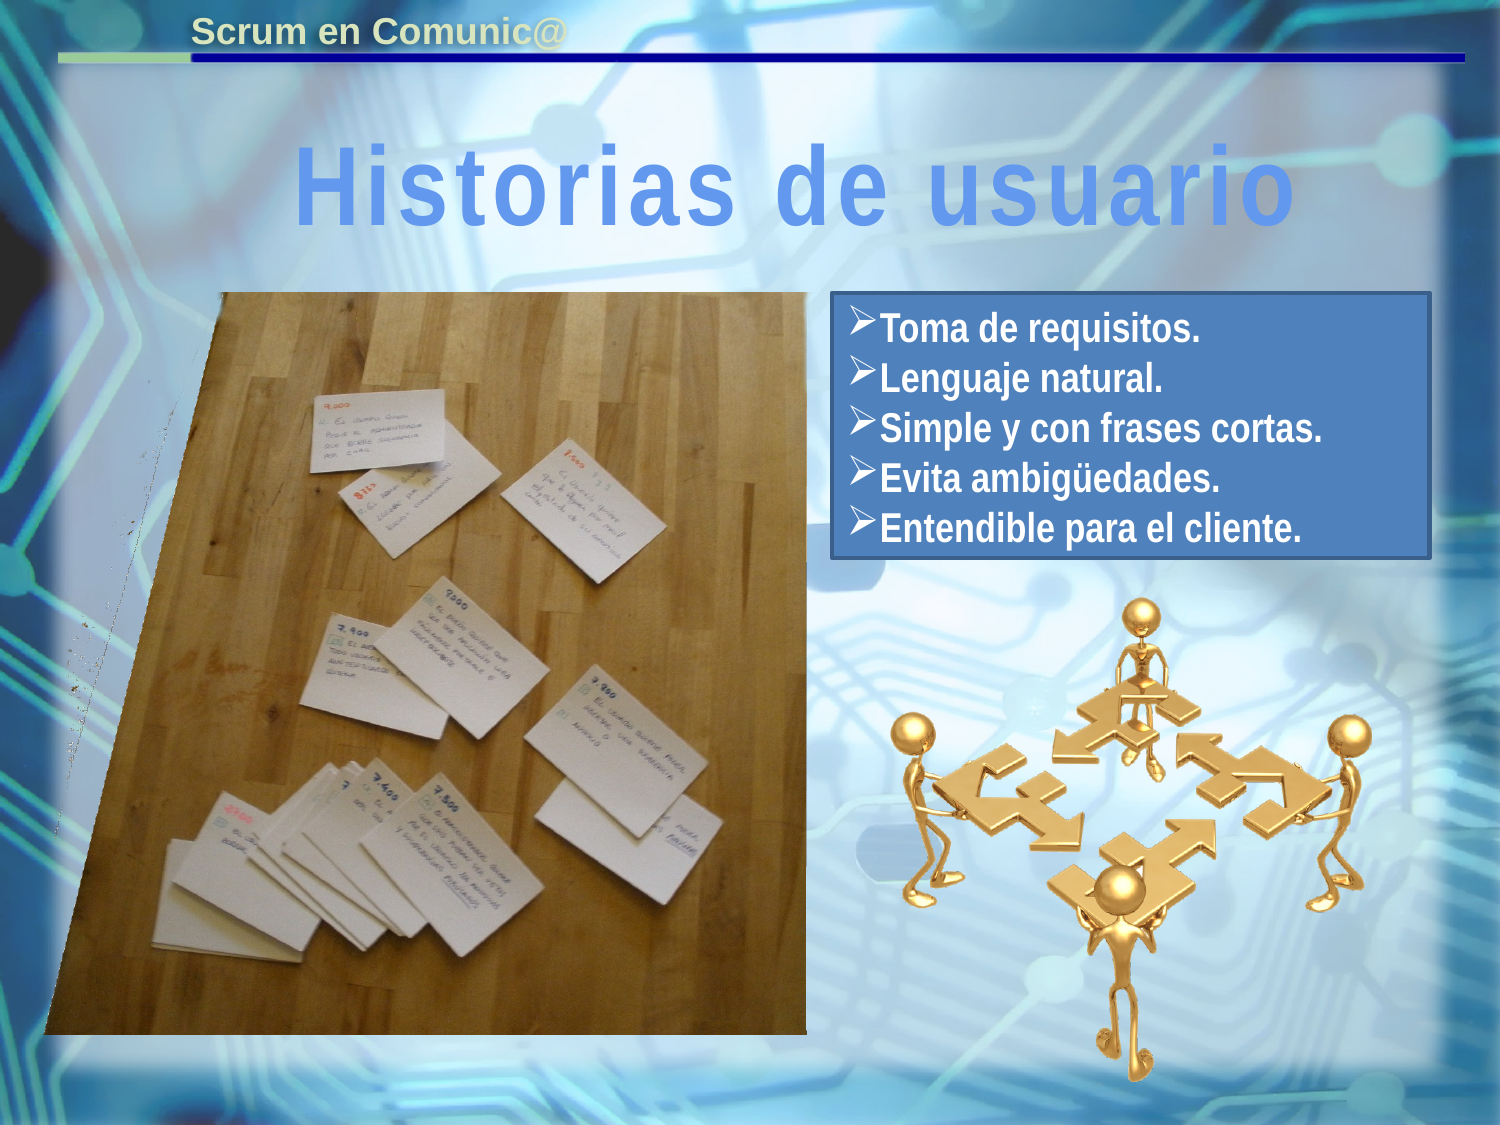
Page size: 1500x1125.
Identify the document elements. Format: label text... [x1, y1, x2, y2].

title Scrum en Comunic@ [175, 0, 1402, 45]
text_box Hacer que el código funcione. [0, 0, 1500, 1125]
text_box Historias de usuario [278, 105, 1314, 256]
picture [58, 46, 1466, 71]
text_box Toma de requisitos. Lenguaje natural. Simple y con frases cortas. Evita ambigüedades. Entendible para el cliente. [951, 291, 1432, 560]
picture [0, 292, 1372, 1083]
